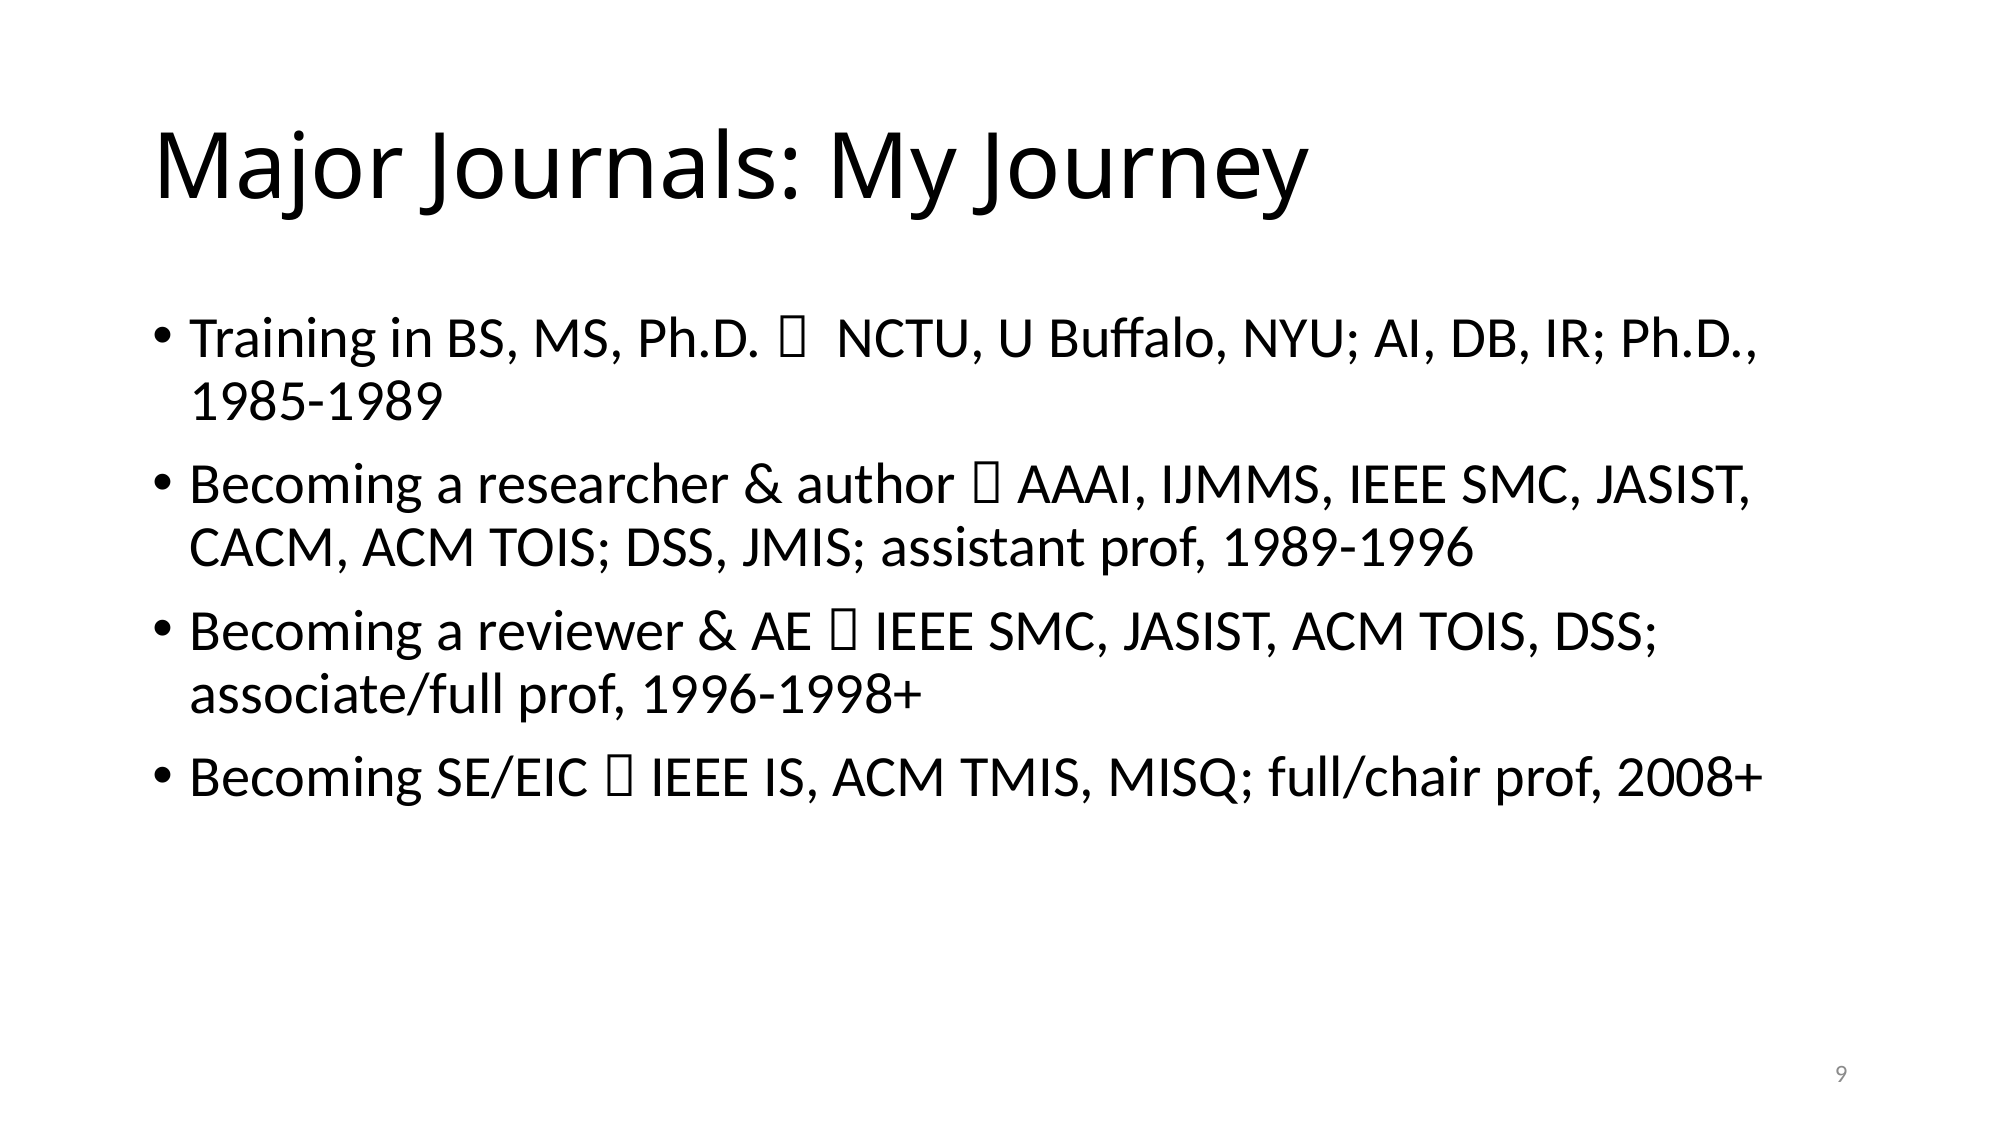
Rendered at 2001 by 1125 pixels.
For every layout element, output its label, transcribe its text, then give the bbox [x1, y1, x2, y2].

title Major Journals: My Journey [137, 59, 1863, 278]
slide_number 9 [1412, 1042, 1863, 1103]
list Training in BS, MS, Ph.D.  NCTU, U Buffalo, NYU; AI, DB, IR; Ph.D., 1985-1989 Becoming a researcher & author  AAAI, IJMMS, IEEE SMC, JASIST, CACM, ACM TOIS; DSS, JMIS; assistant prof, 1989-1996 Becoming a reviewer & AE  IEEE SMC, JASIST, ACM TOIS, DSS; associate/full prof, 1996-1998+ Becoming SE/EIC  IEEE IS, ACM TMIS, MISQ; full/chair prof, 2008+ [137, 299, 1863, 1014]
